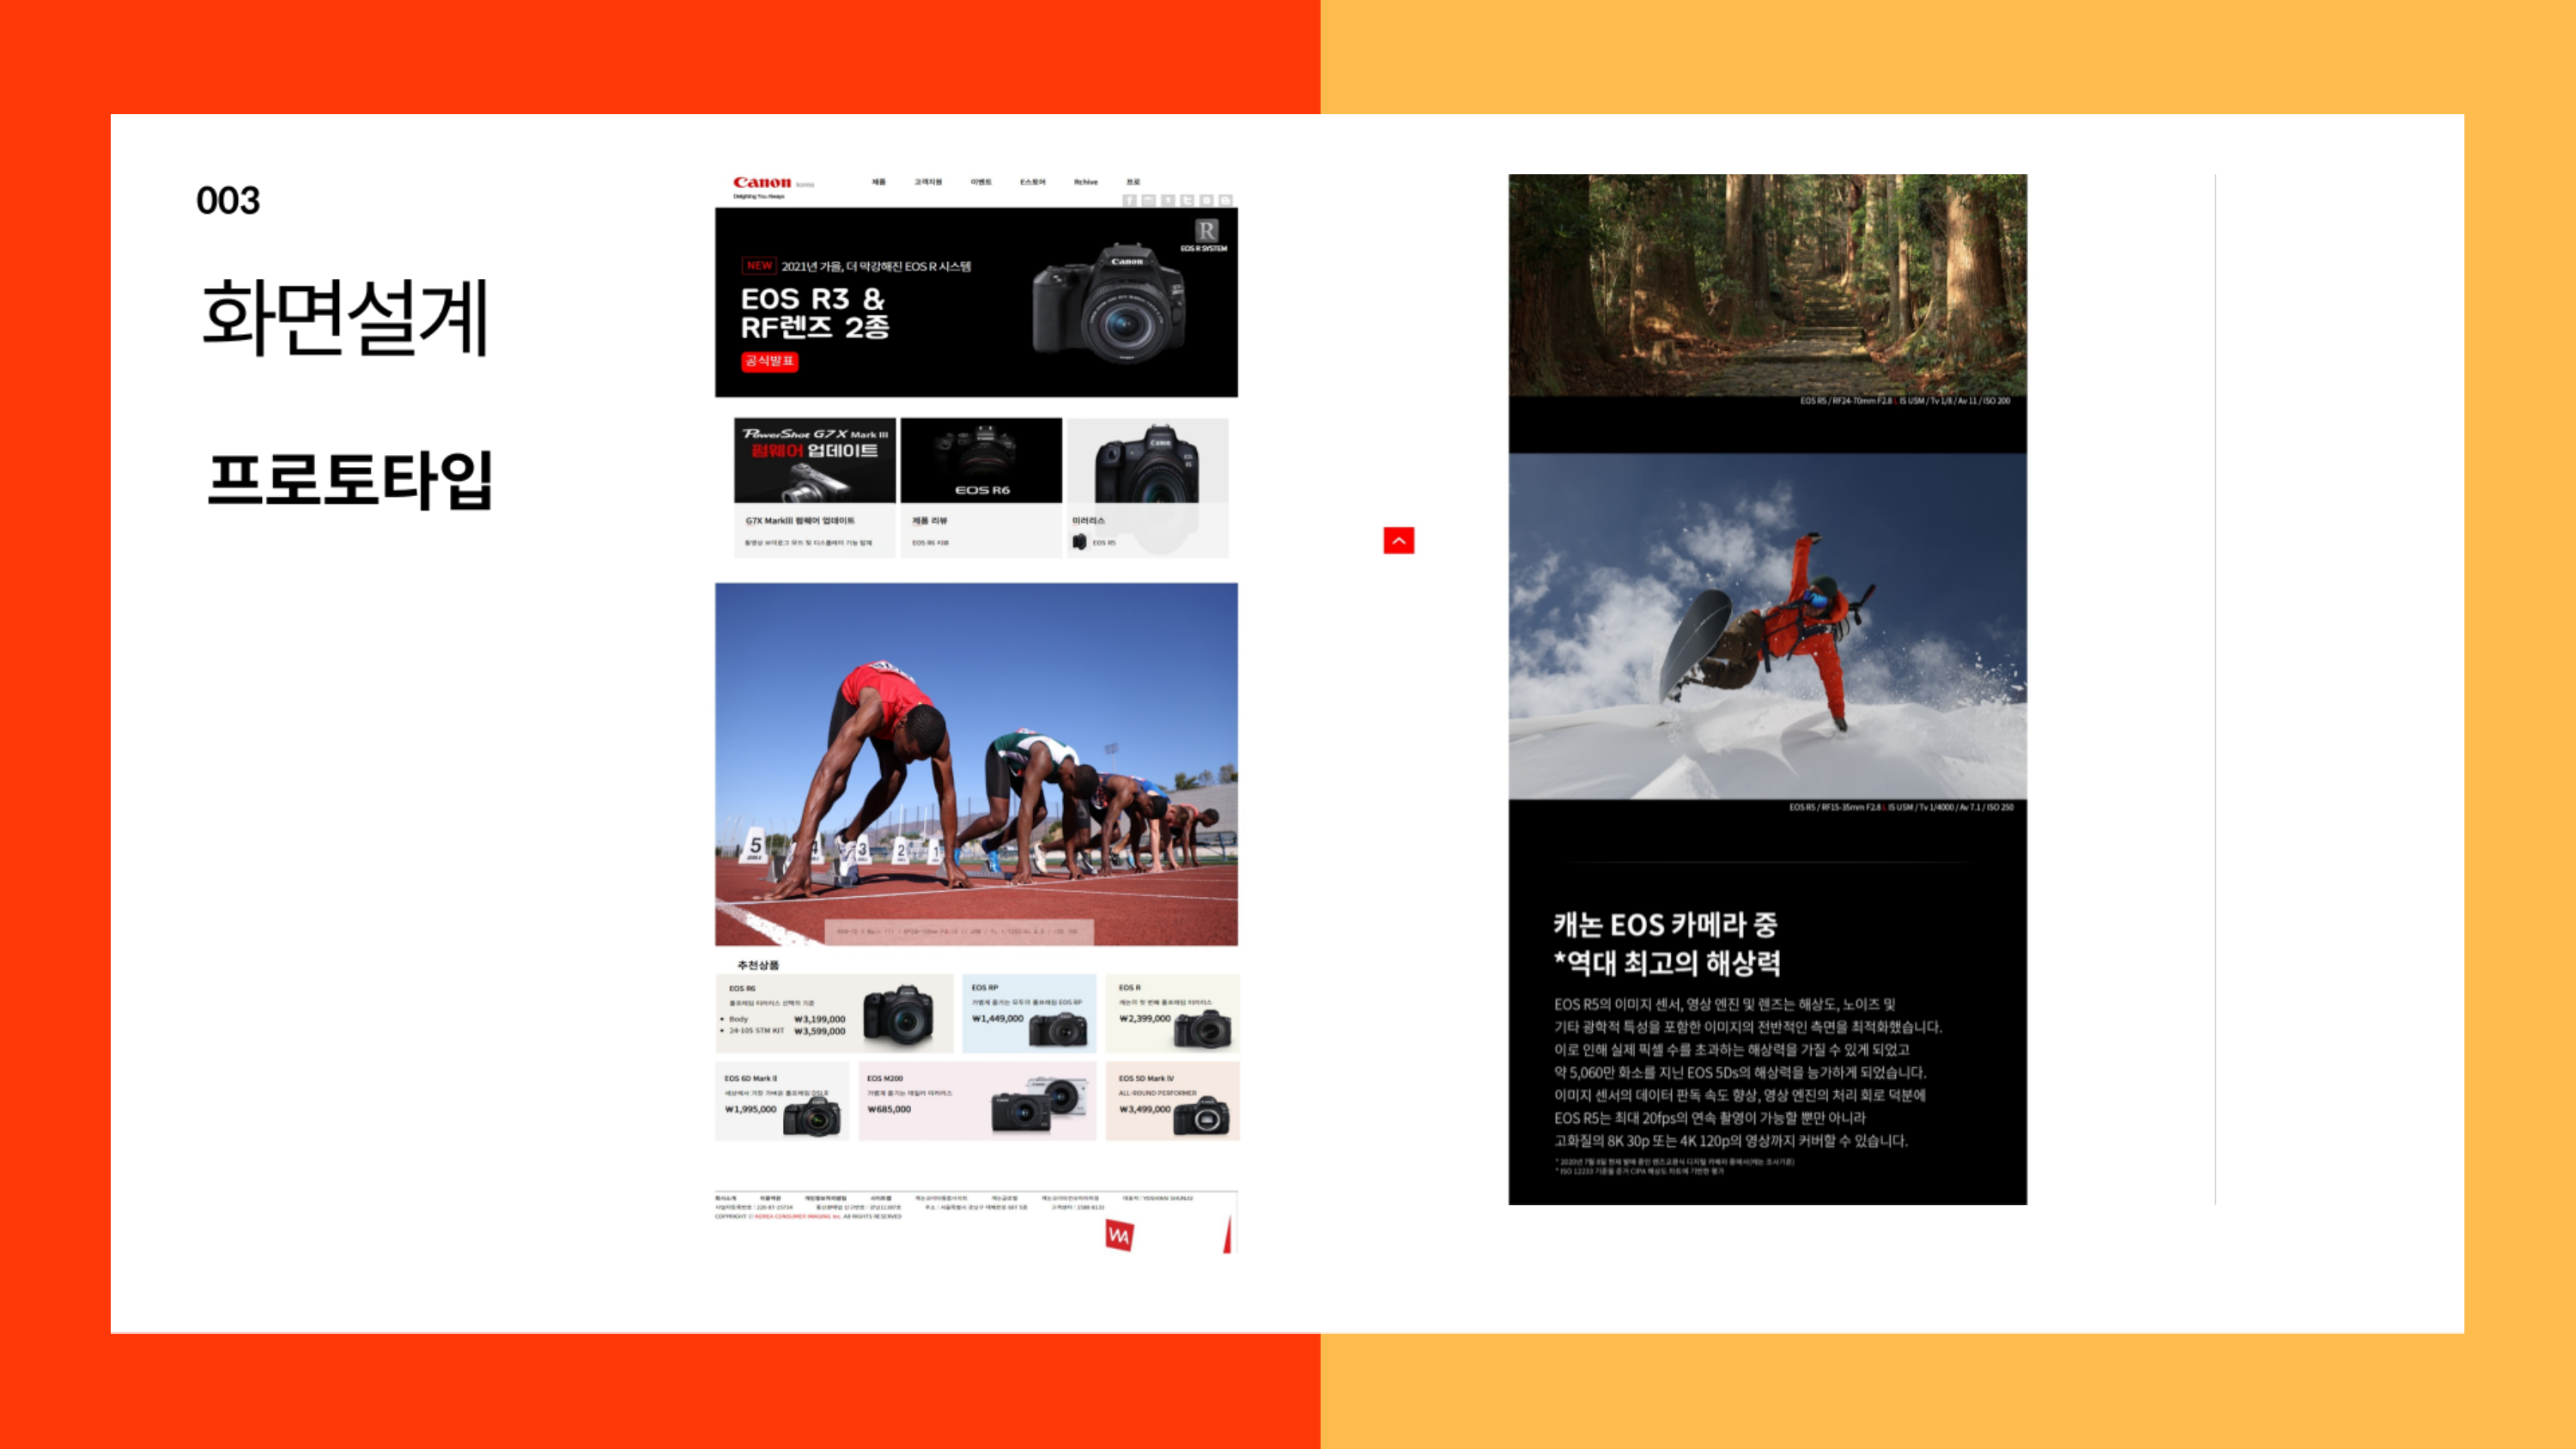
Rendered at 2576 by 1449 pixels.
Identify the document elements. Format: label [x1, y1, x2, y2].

text_box [111, 114, 2465, 1334]
text_box [525, 166, 1429, 1282]
text_box [0, 0, 1321, 1449]
picture [197, 422, 525, 553]
text_box [1432, 174, 2218, 1205]
picture [186, 168, 525, 413]
